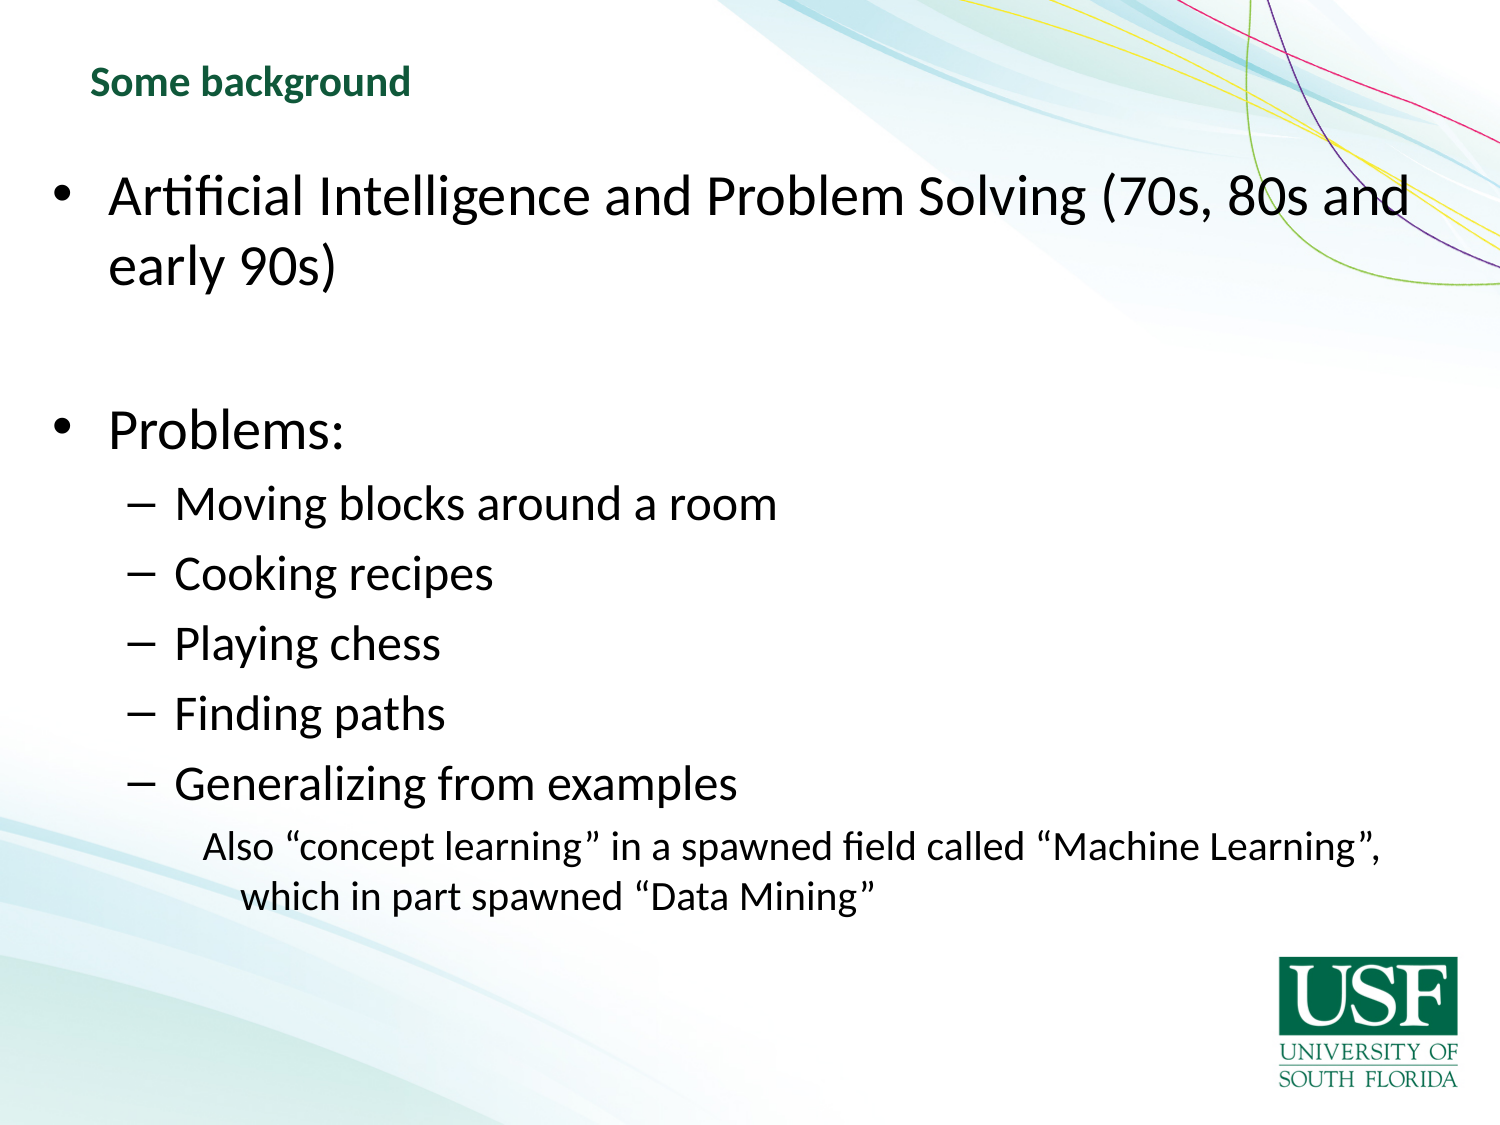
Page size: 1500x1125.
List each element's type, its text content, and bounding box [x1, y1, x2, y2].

list Artificial Intelligence and Problem Solving (70s, 80s and early 90s) Problems: Moving blocks around a room Cooking recipes Playing chess Finding paths Generalizing from examples Also “concept learning” in a spawned field called “Machine Learning”, which in part spawned “Data Mining” [37, 149, 1463, 1088]
picture [0, 0, 1500, 1125]
title Some background [75, 45, 1425, 113]
